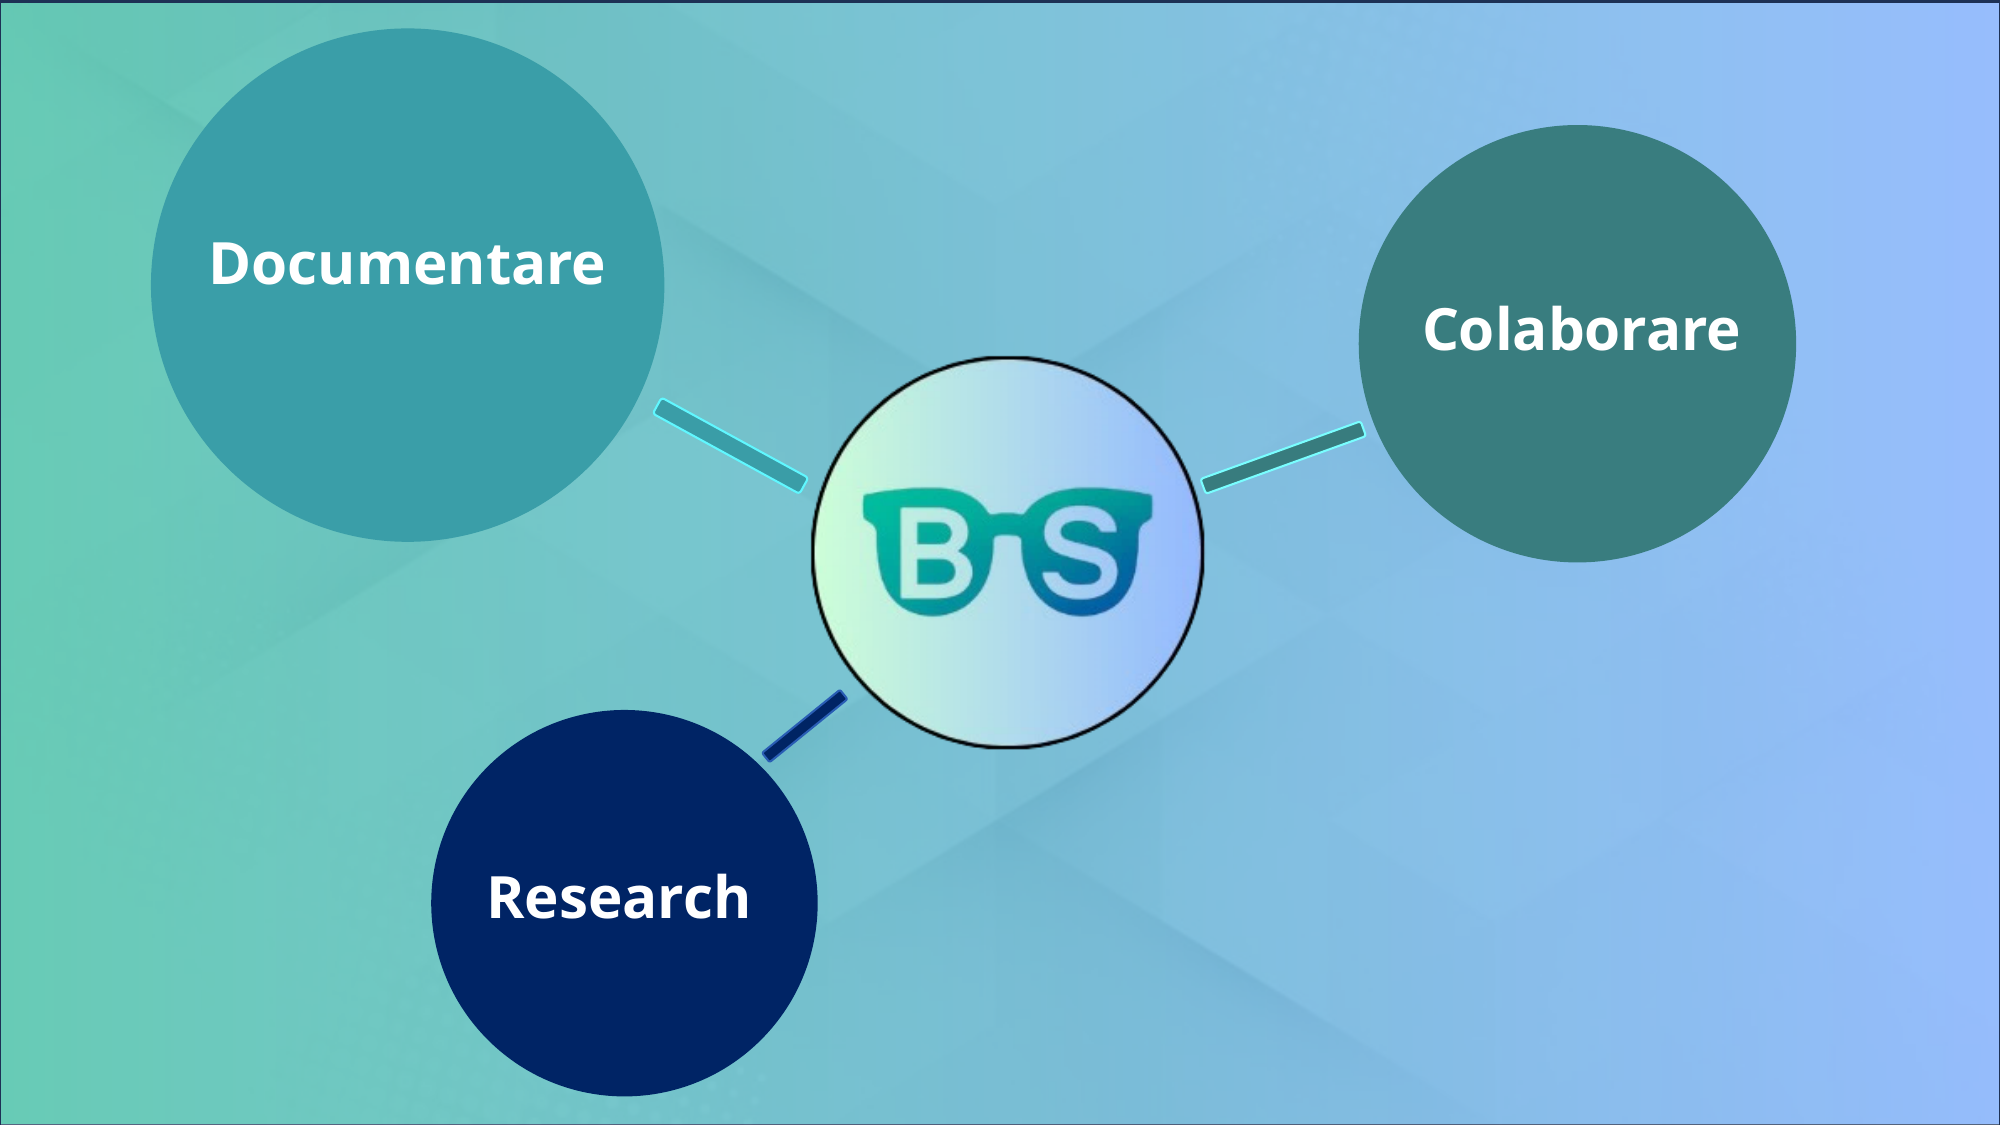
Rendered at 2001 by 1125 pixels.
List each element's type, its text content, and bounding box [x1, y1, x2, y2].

text_box [1357, 123, 1796, 564]
picture [699, 244, 1312, 857]
text_box [430, 708, 819, 1098]
text_box [0, 1, 2000, 1125]
text_box Colaborare [1367, 285, 1796, 370]
text_box Research [441, 852, 797, 938]
text_box [1312, 421, 1367, 457]
text_box Documentare [180, 218, 636, 304]
text_box [149, 27, 666, 543]
text_box [652, 397, 699, 441]
